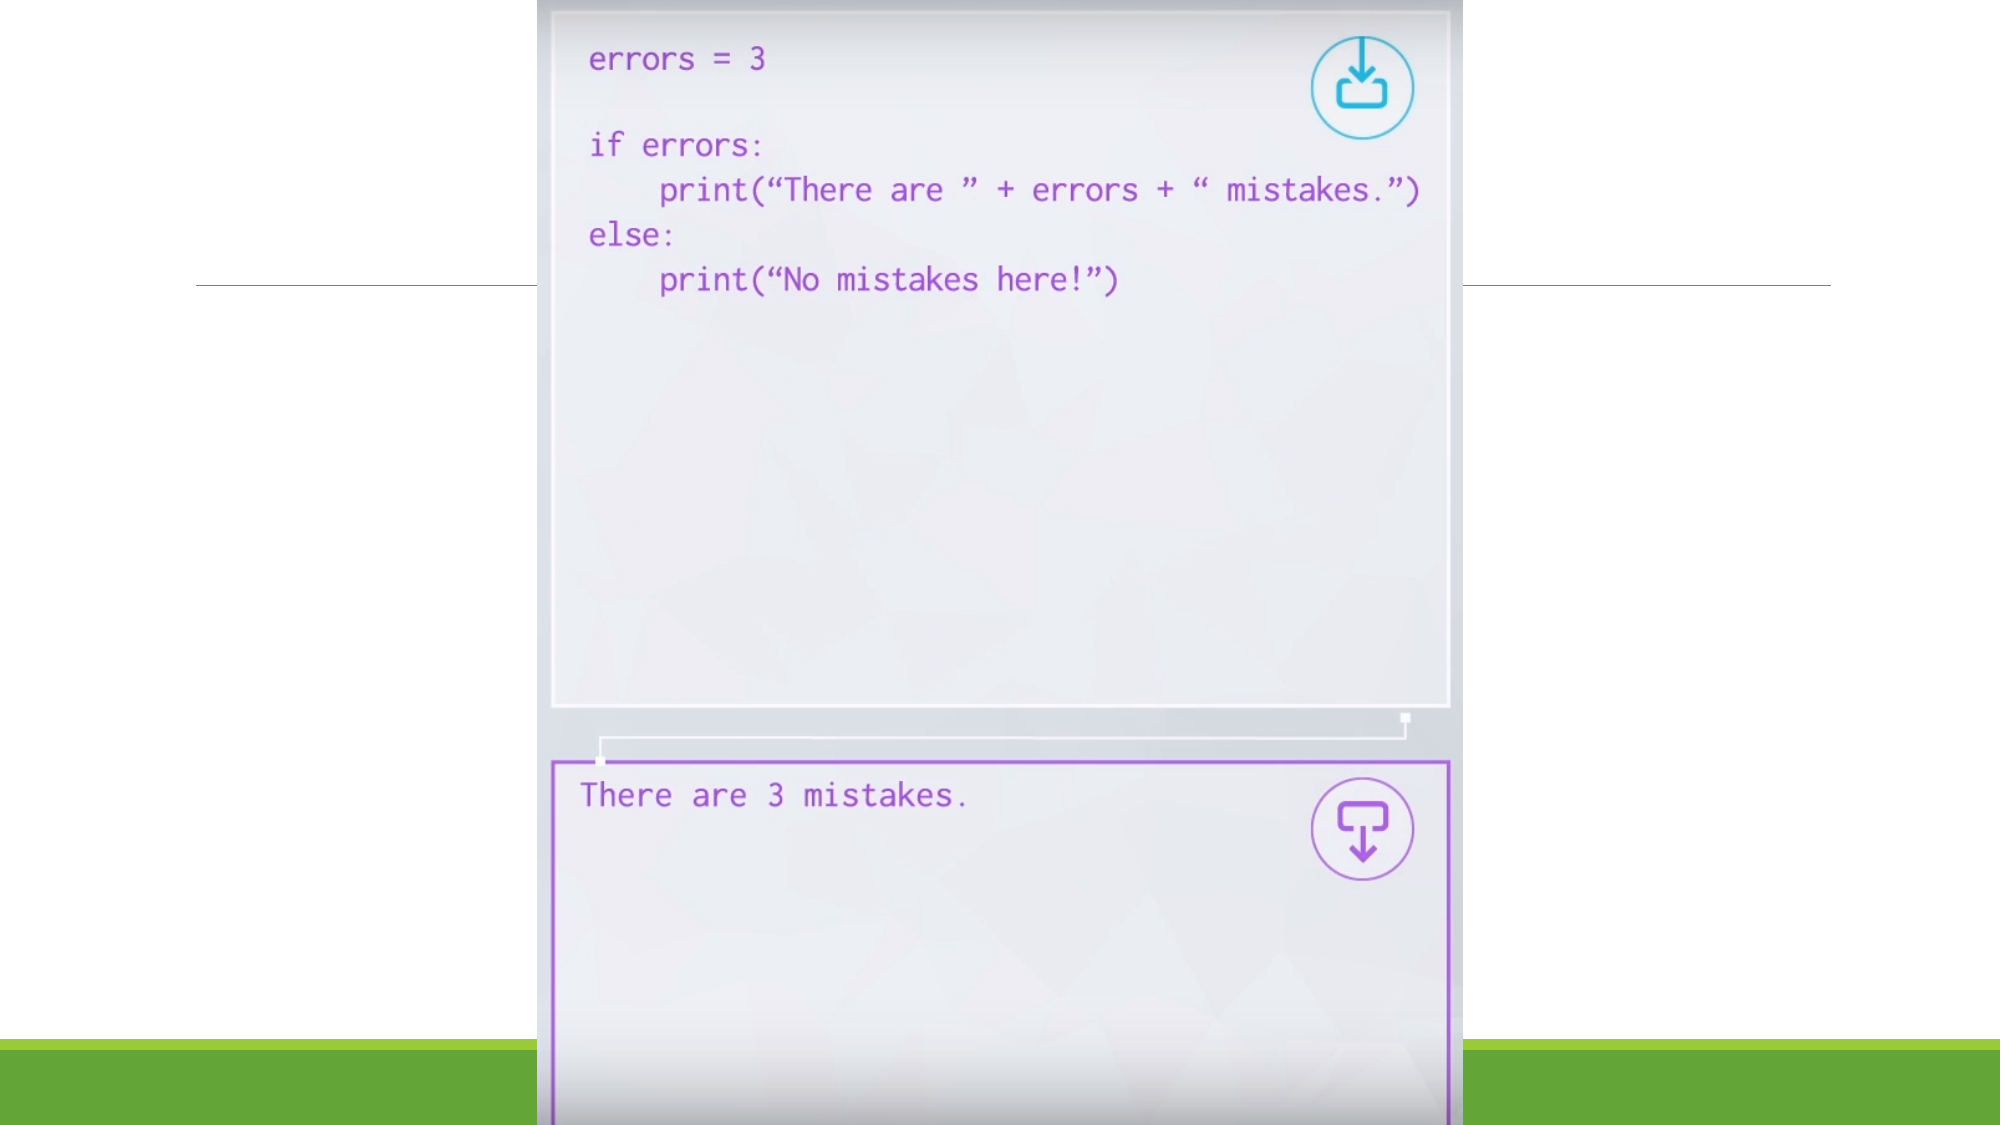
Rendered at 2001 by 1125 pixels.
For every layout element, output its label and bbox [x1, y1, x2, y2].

picture [536, 0, 1464, 1125]
